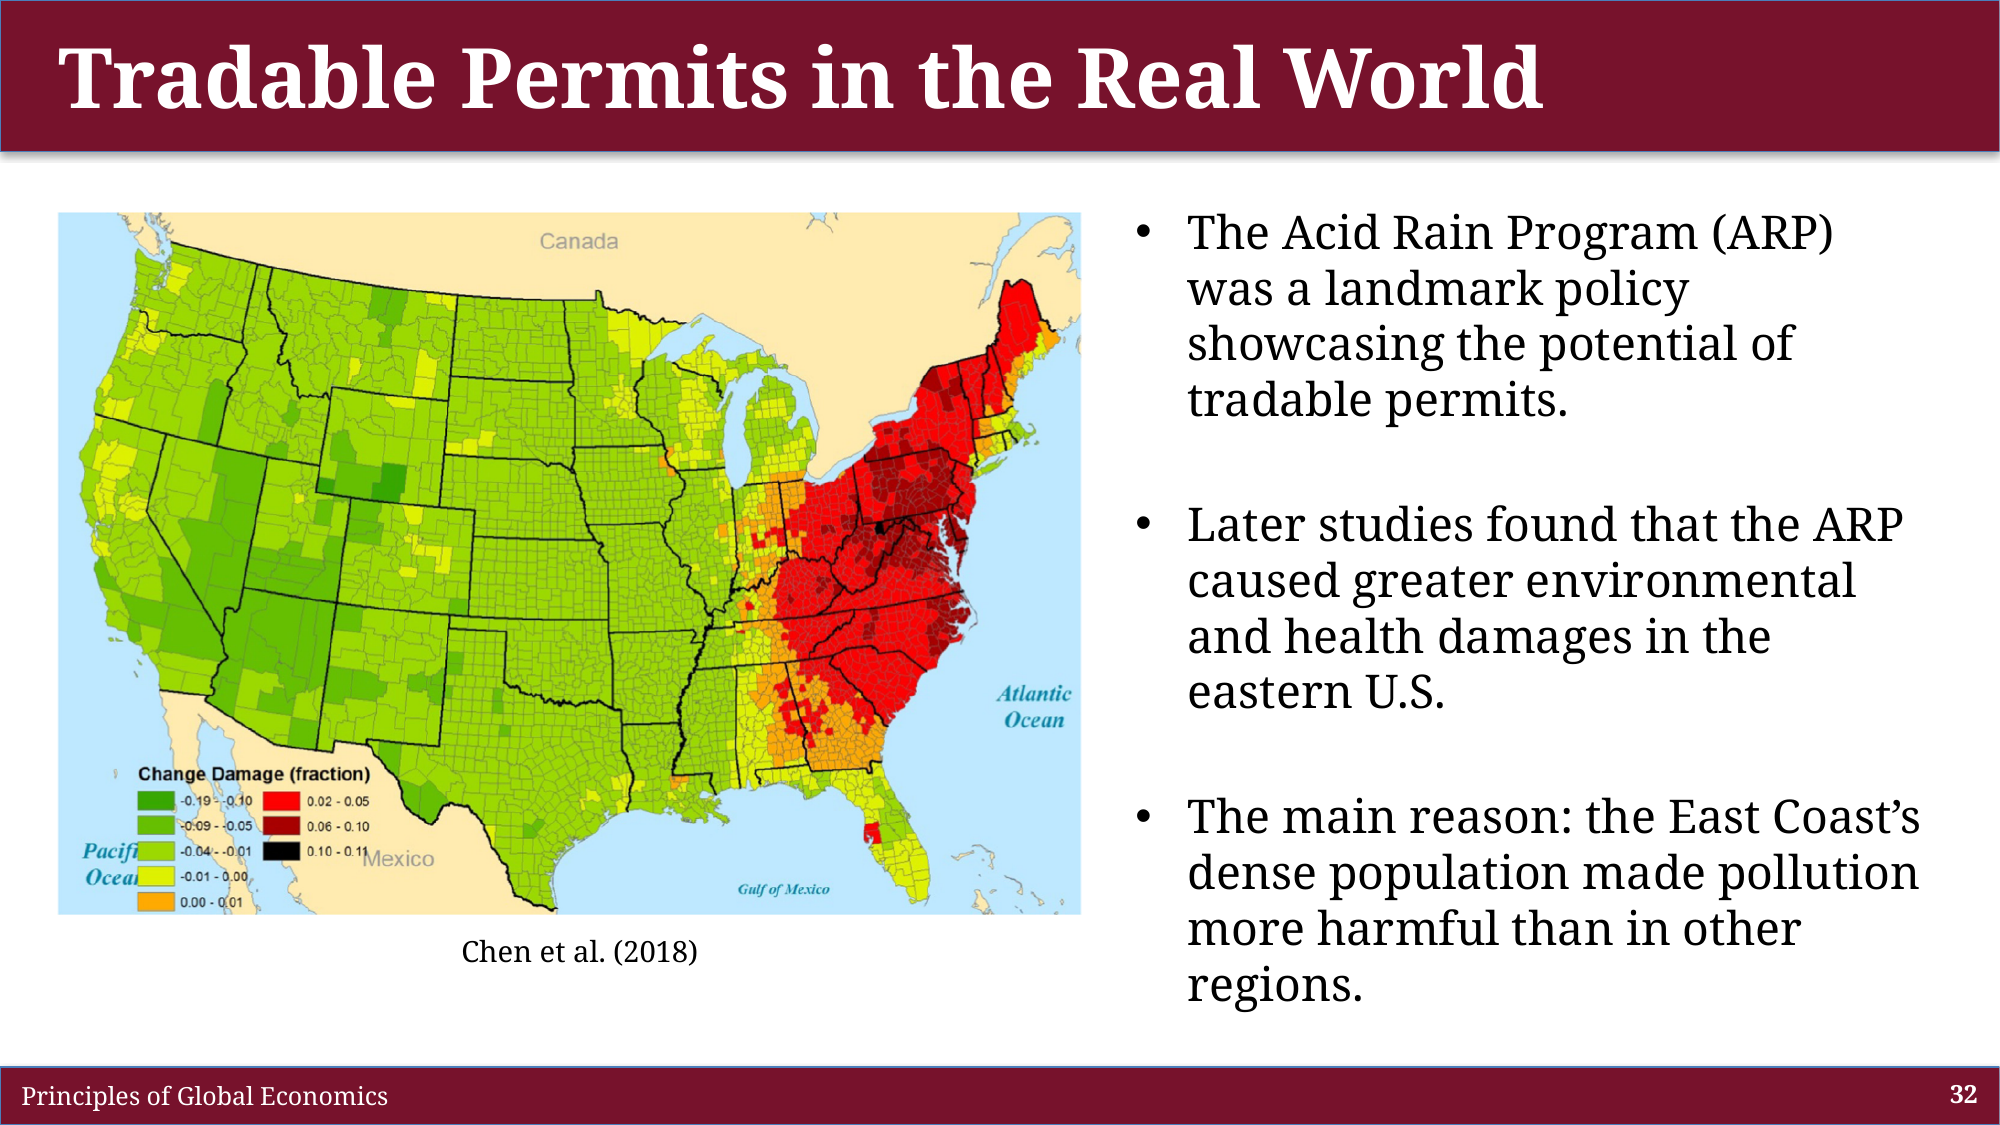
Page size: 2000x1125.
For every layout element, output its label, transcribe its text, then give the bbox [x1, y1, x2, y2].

slide_number 32 [1649, 1066, 2000, 1125]
text_box [475, 1066, 1649, 1125]
footer Principles of Global Economics [0, 1066, 475, 1125]
text_box Chen et al. (2018) [53, 927, 1087, 980]
list The Acid Rain Program (ARP) was a landmark policy showcasing the potential of tradable permits. Later studies found that the ARP caused greater environmental and health damages in the eastern U.S. The main reason: the East Coast’s dense population made pollution more harmful than in other regions. [1120, 195, 1946, 1023]
text_box Tradable Permits in the Real World [0, 0, 2000, 152]
picture [53, 205, 1088, 920]
